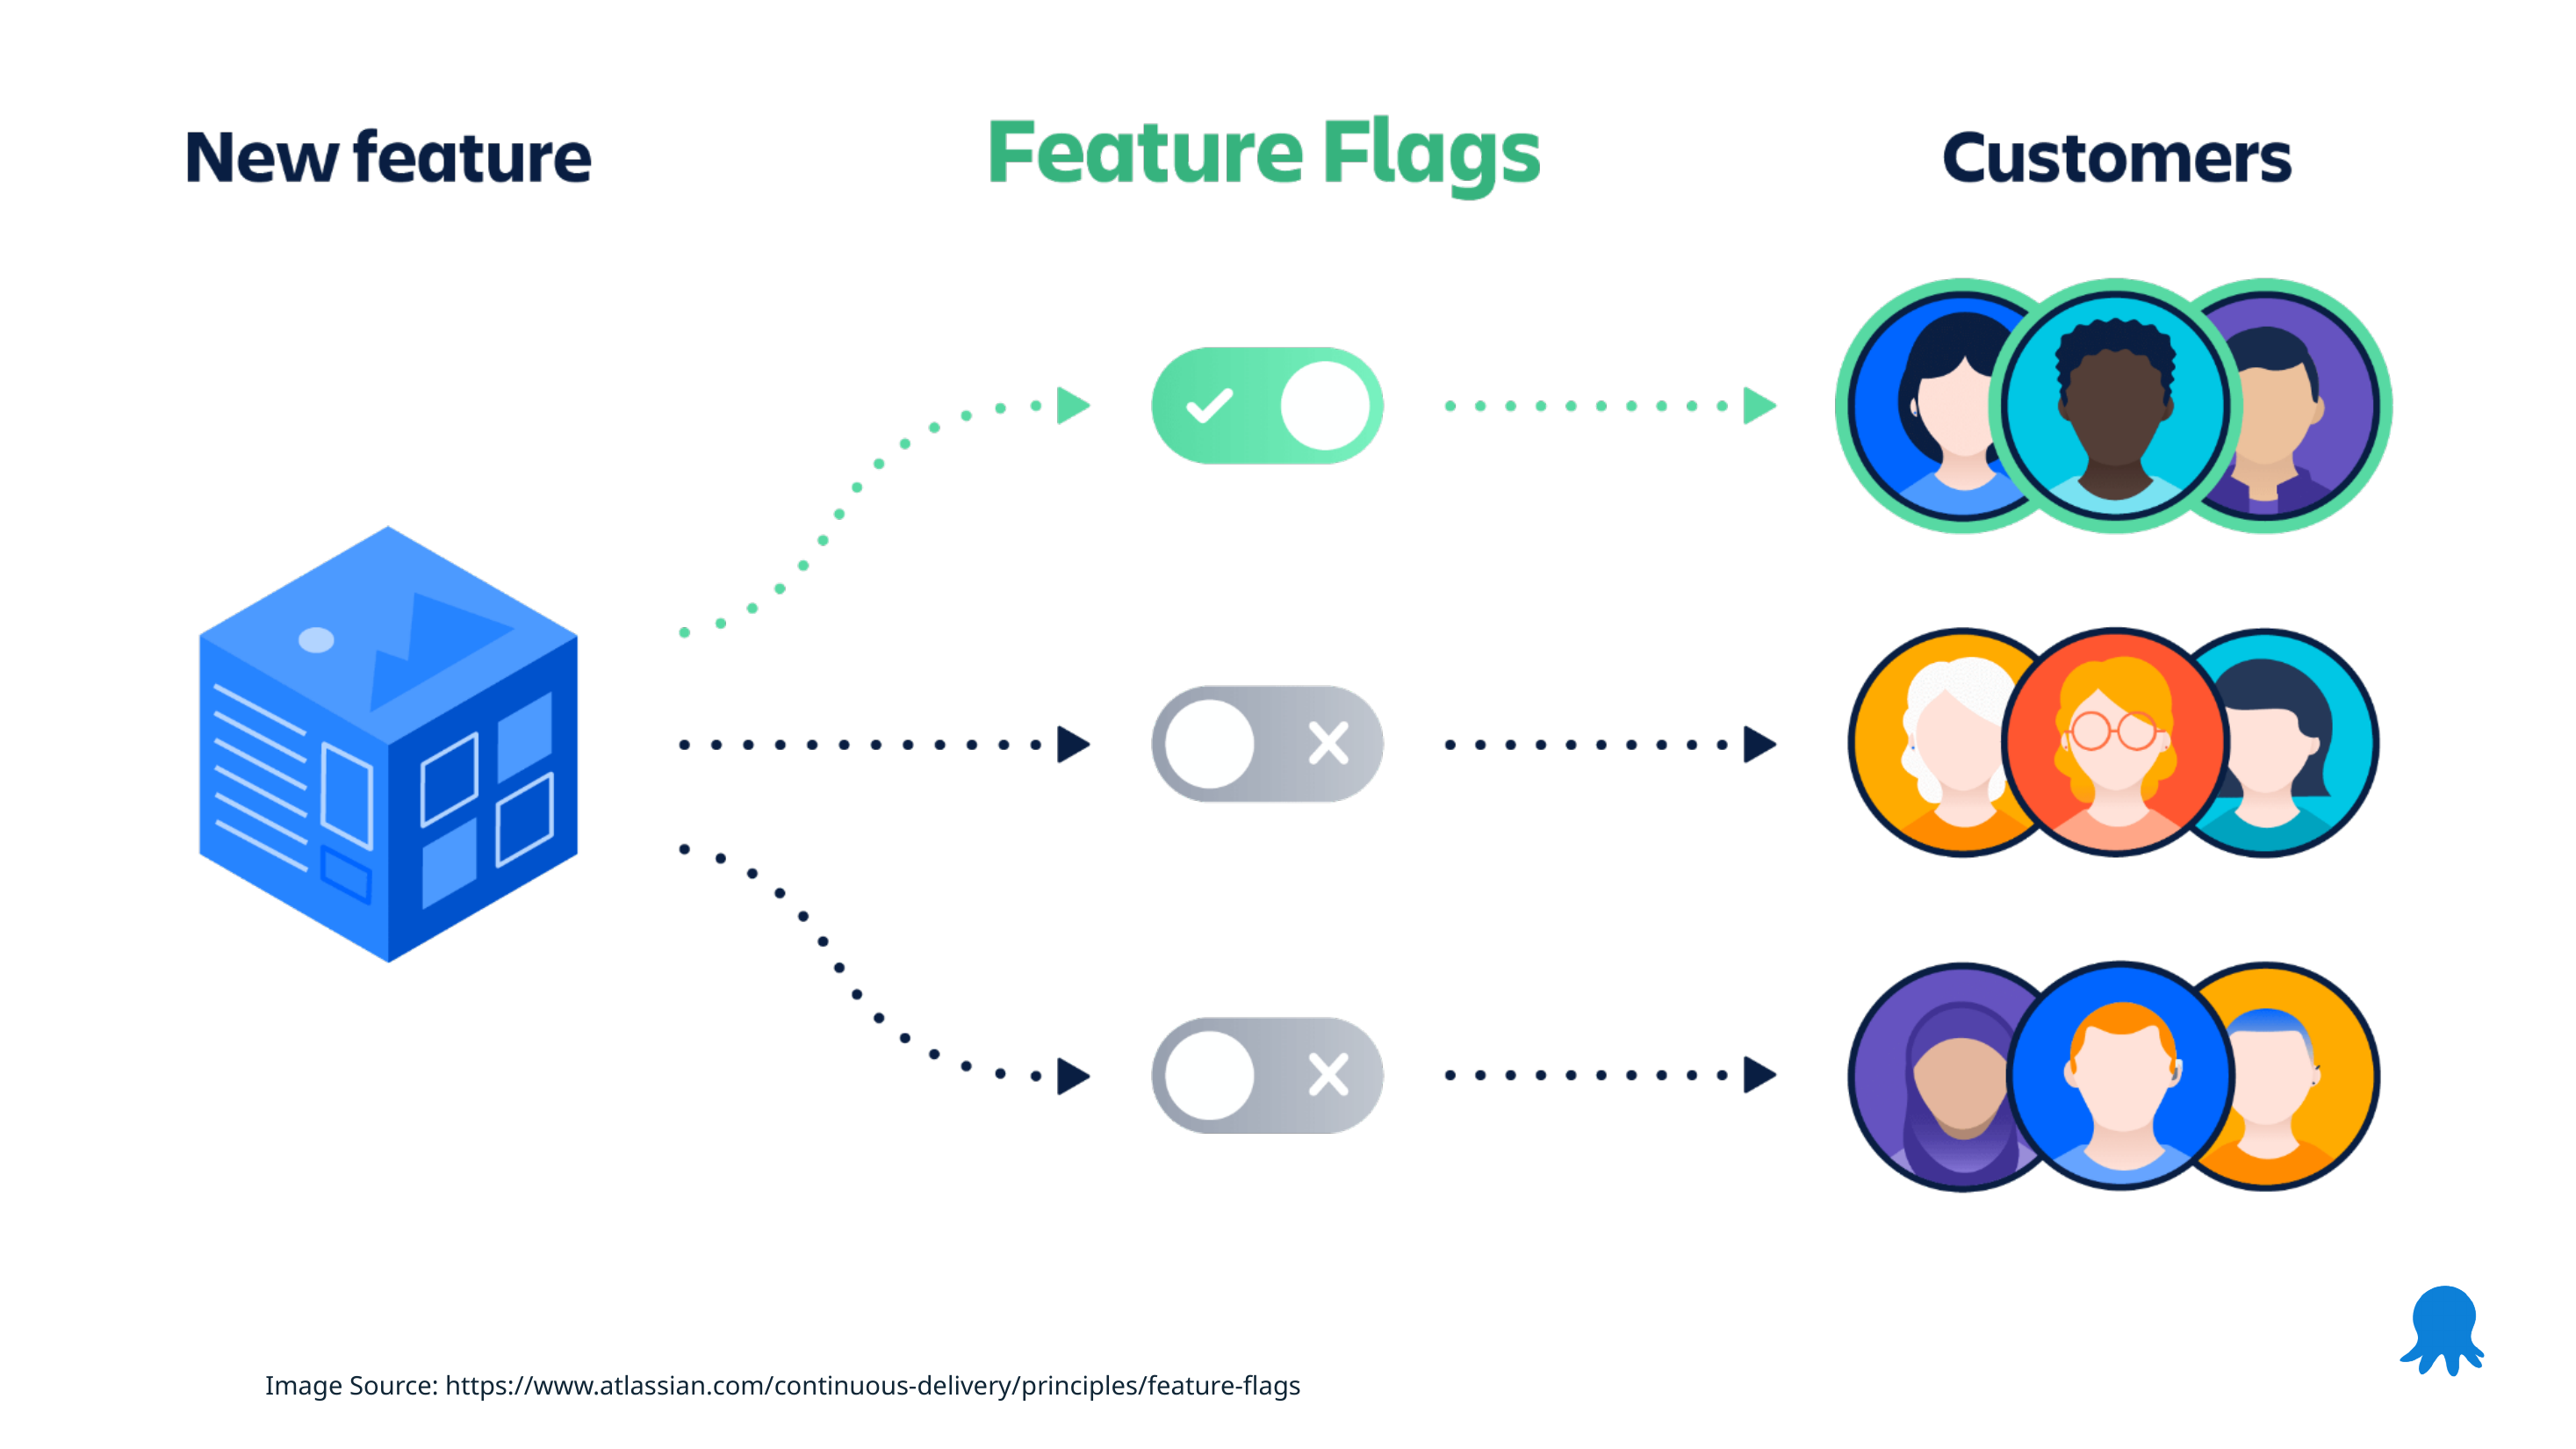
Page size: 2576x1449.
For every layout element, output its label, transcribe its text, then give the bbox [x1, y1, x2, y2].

picture [21, 21, 2554, 1377]
text_box Image Source: https://www.atlassian.com/continuous-delivery/principles/feature-flags [252, 1356, 2369, 1414]
